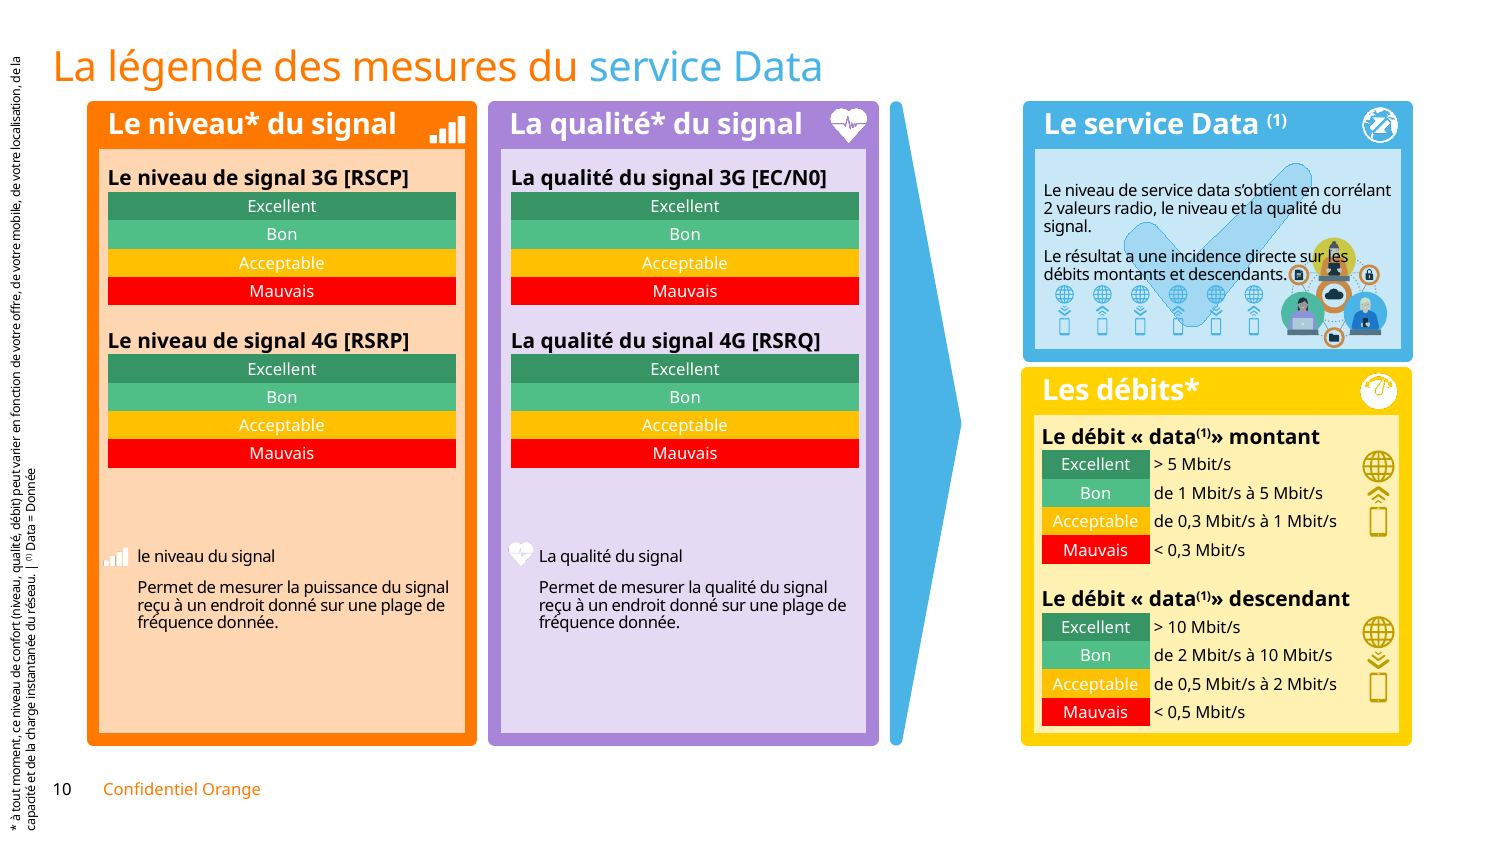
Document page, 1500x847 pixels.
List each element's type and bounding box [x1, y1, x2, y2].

text_box [224, 293, 1276, 433]
picture [1357, 370, 1400, 412]
picture [101, 539, 130, 568]
picture [827, 104, 870, 146]
picture [426, 104, 468, 146]
picture [1359, 104, 1401, 146]
text_box [224, 433, 1276, 692]
